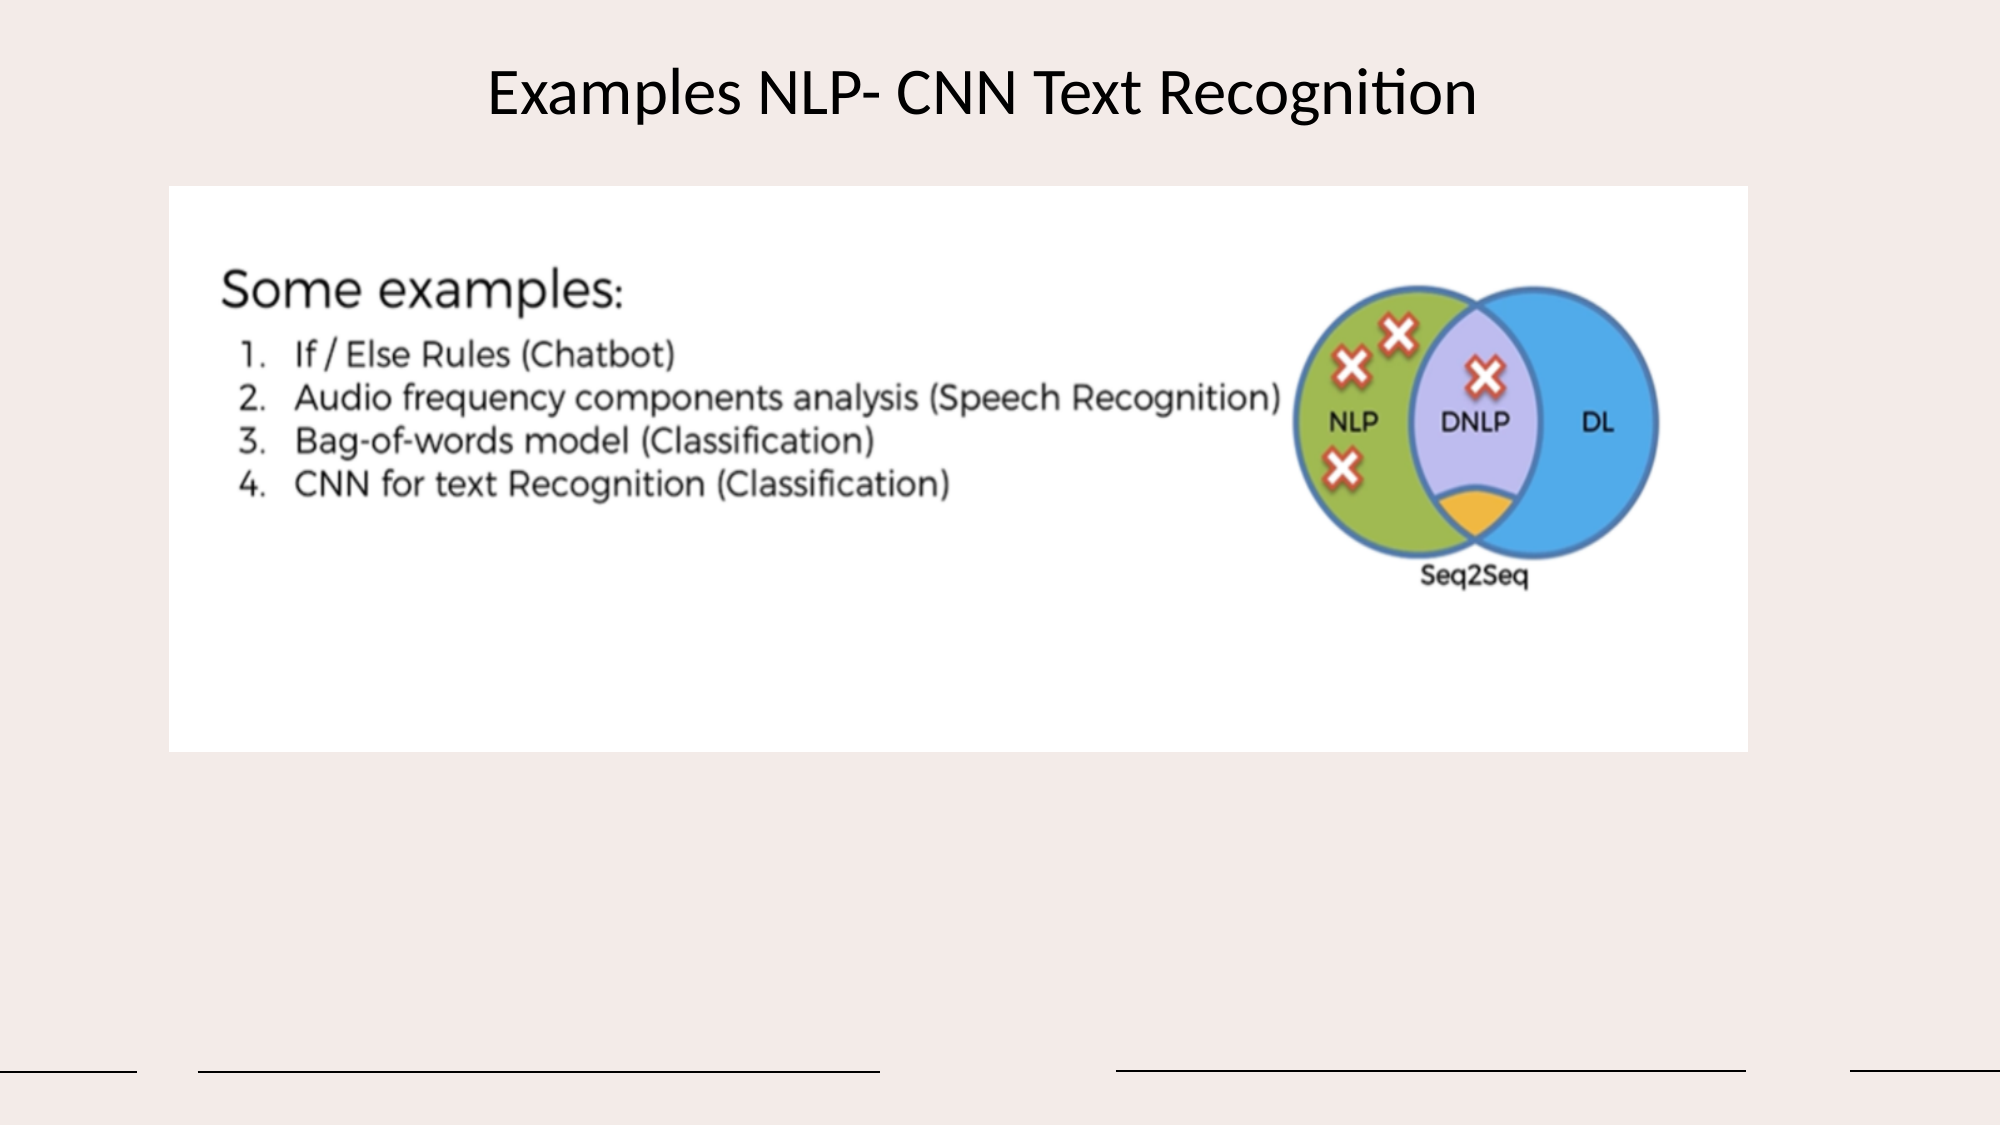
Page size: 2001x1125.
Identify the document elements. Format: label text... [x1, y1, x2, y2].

text_box Examples NLP- CNN Text Recognition [329, 40, 1637, 127]
picture [169, 186, 1748, 752]
